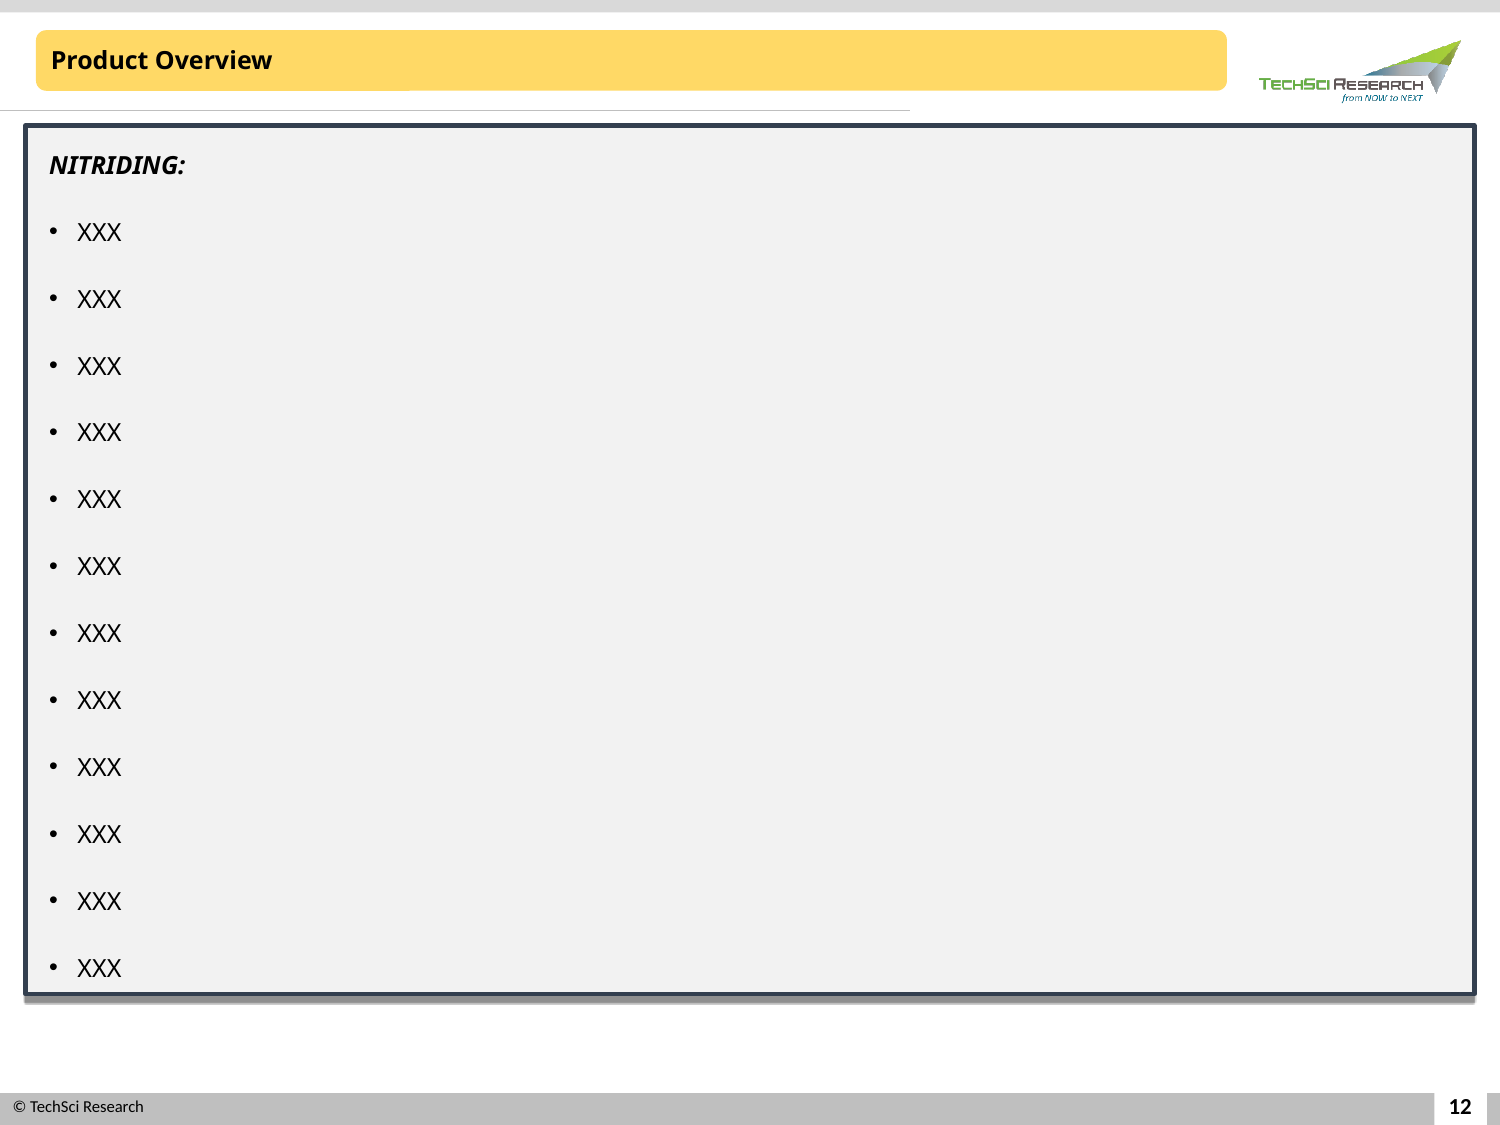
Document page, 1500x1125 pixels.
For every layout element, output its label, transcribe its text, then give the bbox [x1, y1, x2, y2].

picture [1257, 39, 1461, 104]
text_box [34, 29, 1229, 92]
text_box Product Overview [36, 37, 734, 83]
text_box NITRIDING: XXX XXX XXX XXX XXX XXX XXX XXX XXX XXX XXX XXX [25, 125, 1475, 994]
